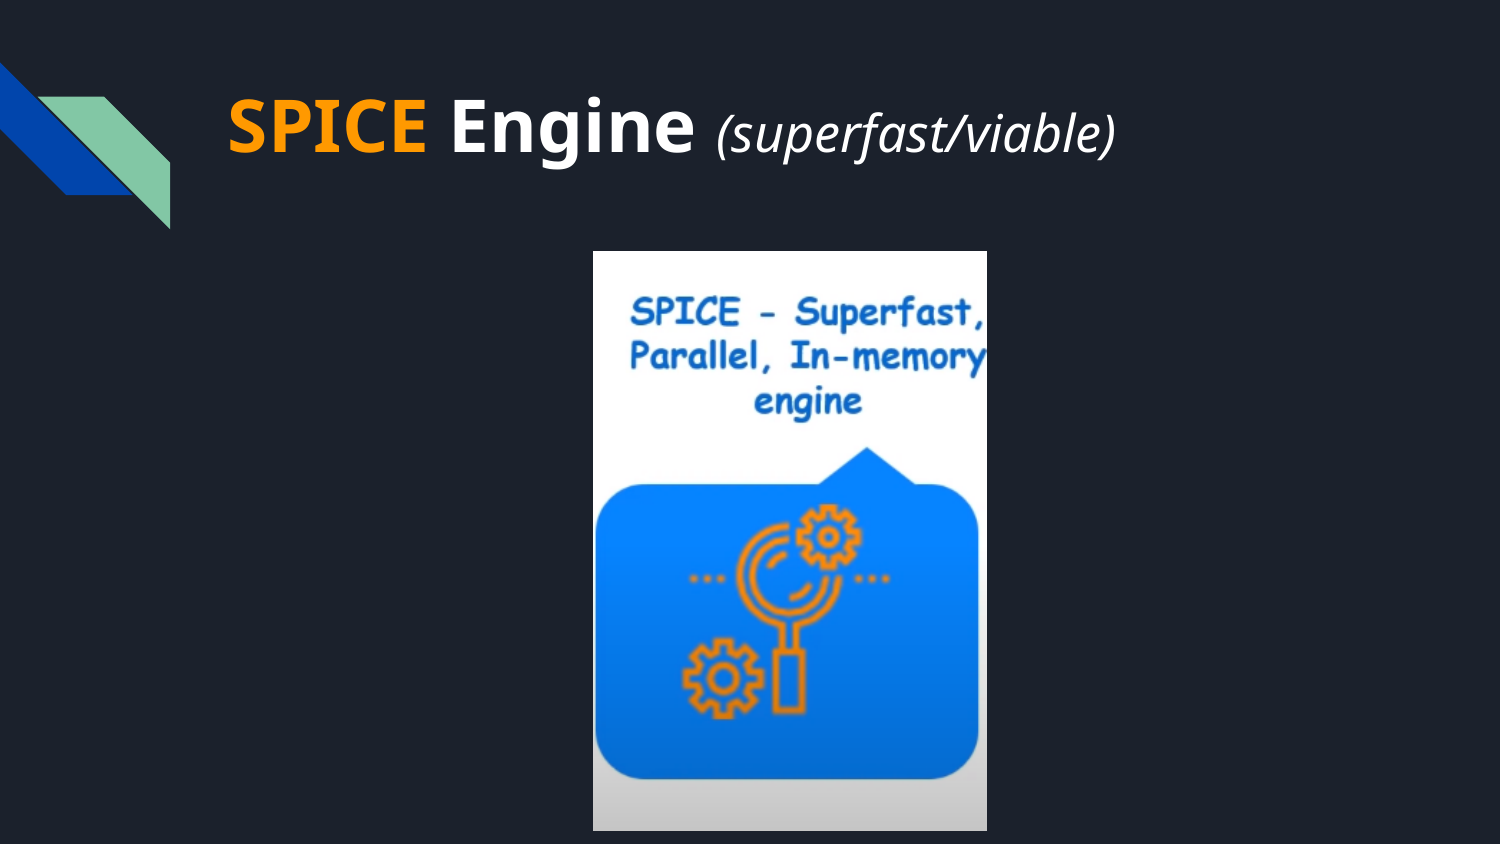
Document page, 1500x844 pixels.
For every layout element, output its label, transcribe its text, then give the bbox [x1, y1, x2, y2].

title SPICE Engine (superfast/viable) [212, 64, 1368, 215]
picture [593, 251, 988, 832]
